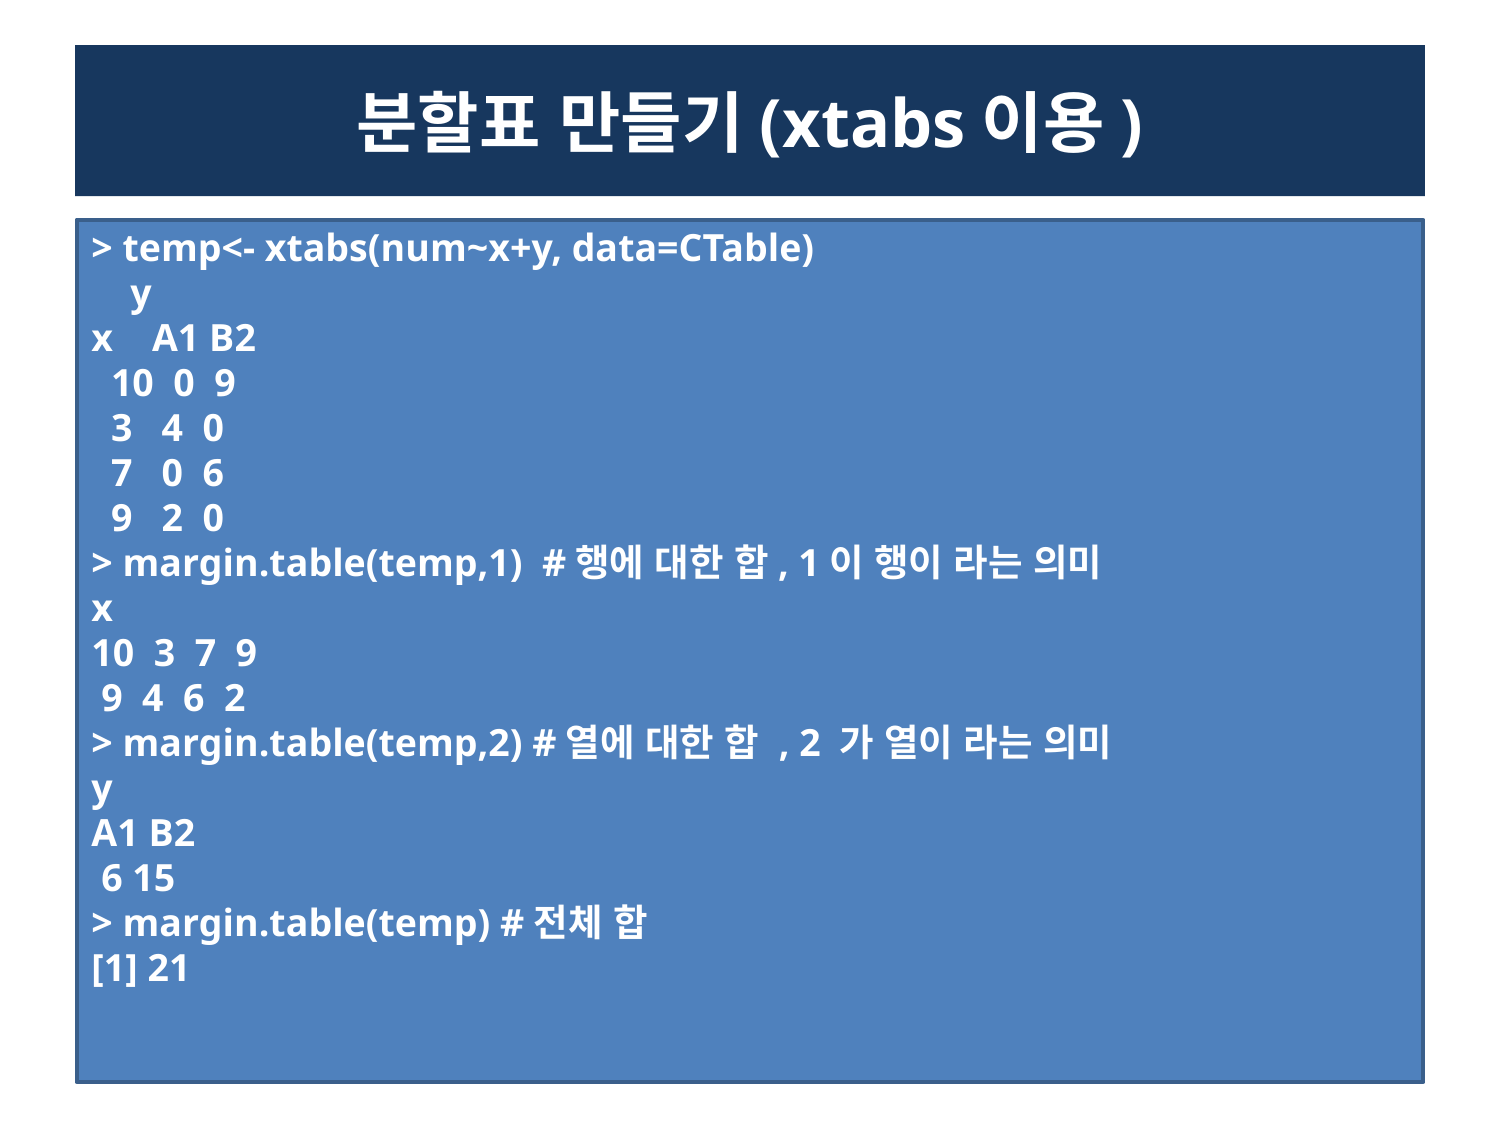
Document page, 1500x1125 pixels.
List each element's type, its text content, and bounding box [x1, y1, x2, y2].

slide_number 61 [1074, 1042, 1425, 1103]
text_box > temp<- xtabs(num~x+y, data=CTable) y x A1 B2 10 0 9 3 4 0 7 0 6 9 2 0 > margin.table(temp,1) #행에 대한 합, 1이 행이 라는 의미 x 10 3 7 9 9 4 6 2 > margin.table(temp,2) #열에 대한 합 , 2 가 열이 라는 의미 y A1 B2 6 15 > margin.table(temp) #전체 합 [1] 21 [75, 218, 1425, 1084]
title 분할표 만들기(xtabs이용) [75, 45, 1425, 197]
